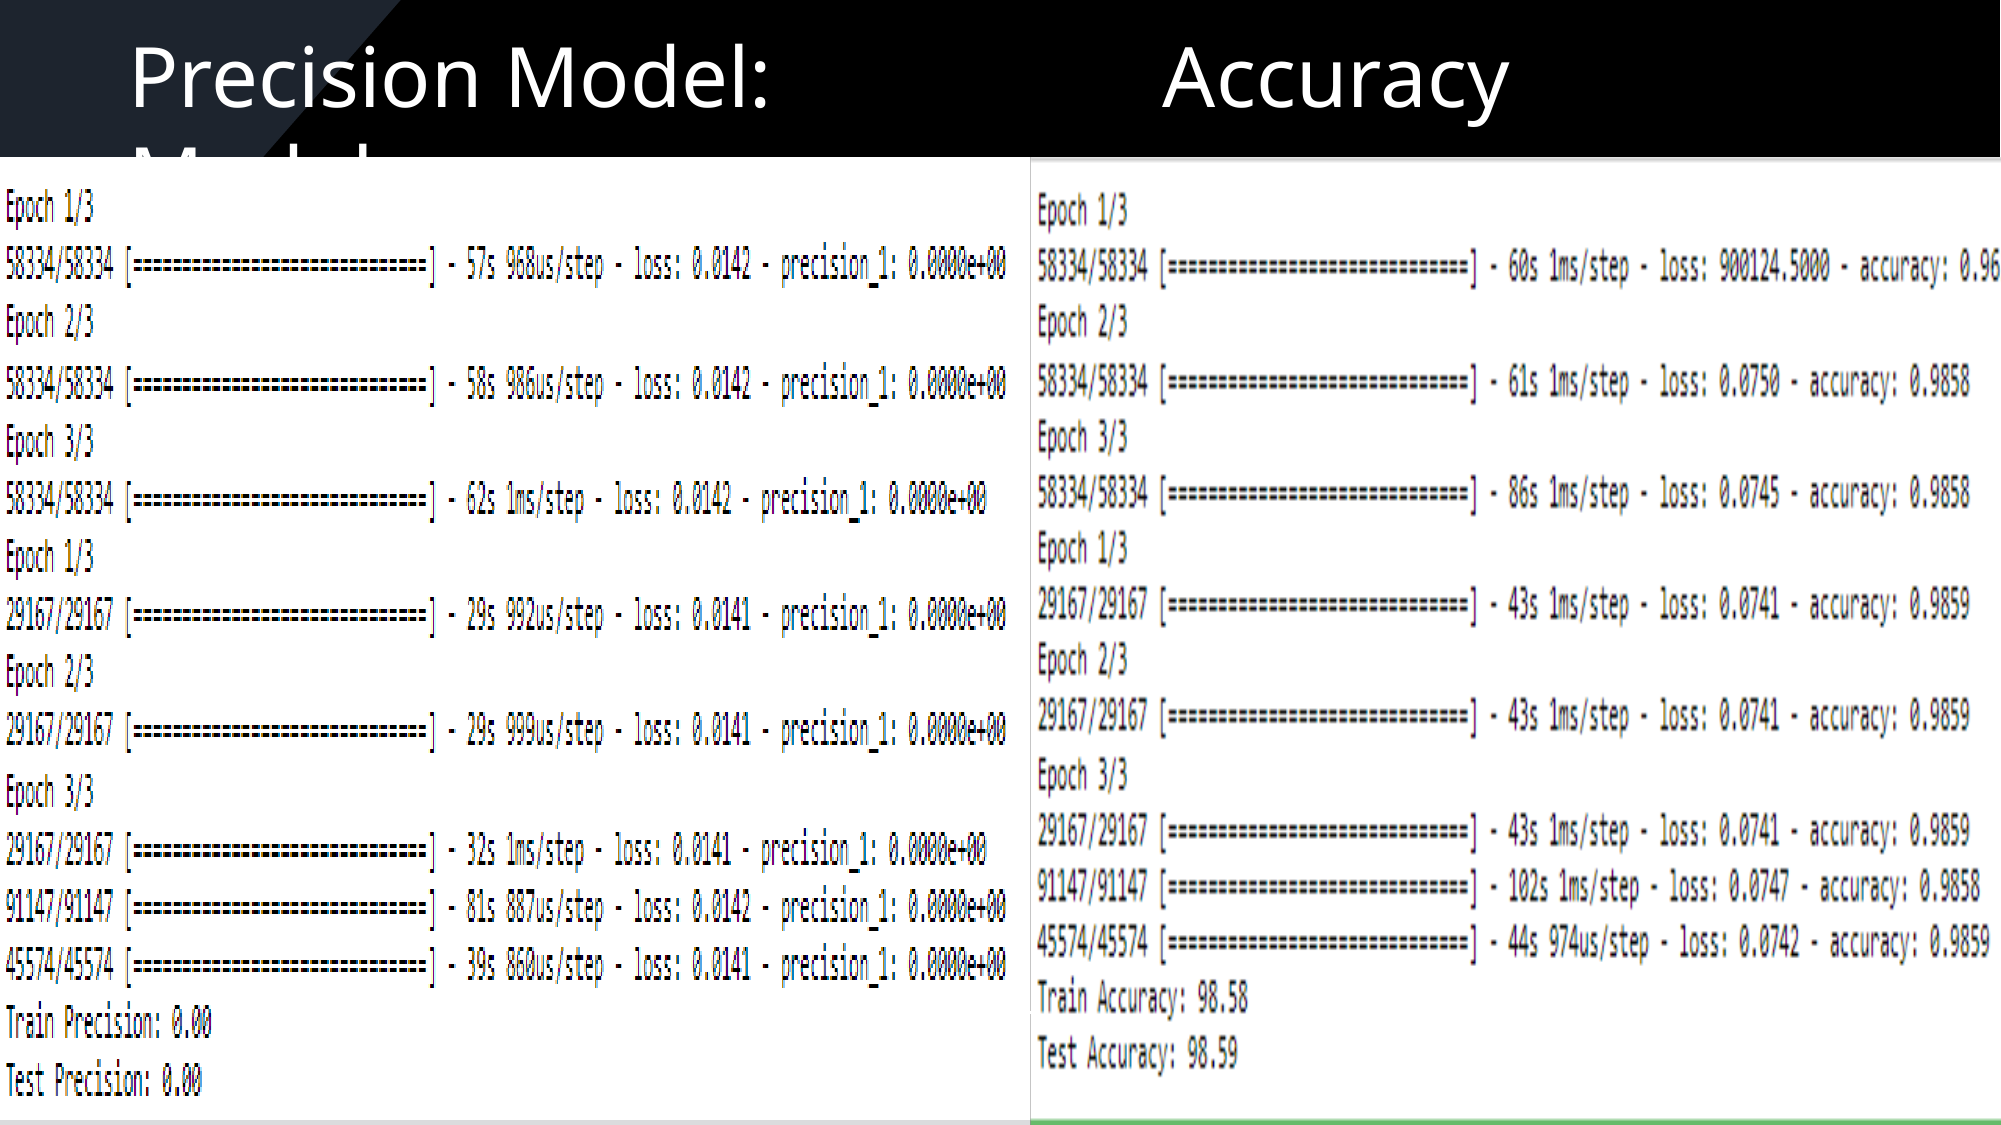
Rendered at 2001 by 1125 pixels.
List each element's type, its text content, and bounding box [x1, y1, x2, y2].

picture [0, 157, 1030, 1125]
title Precision Model: Accuracy Model: [113, 12, 1739, 157]
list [1030, 157, 2000, 1125]
